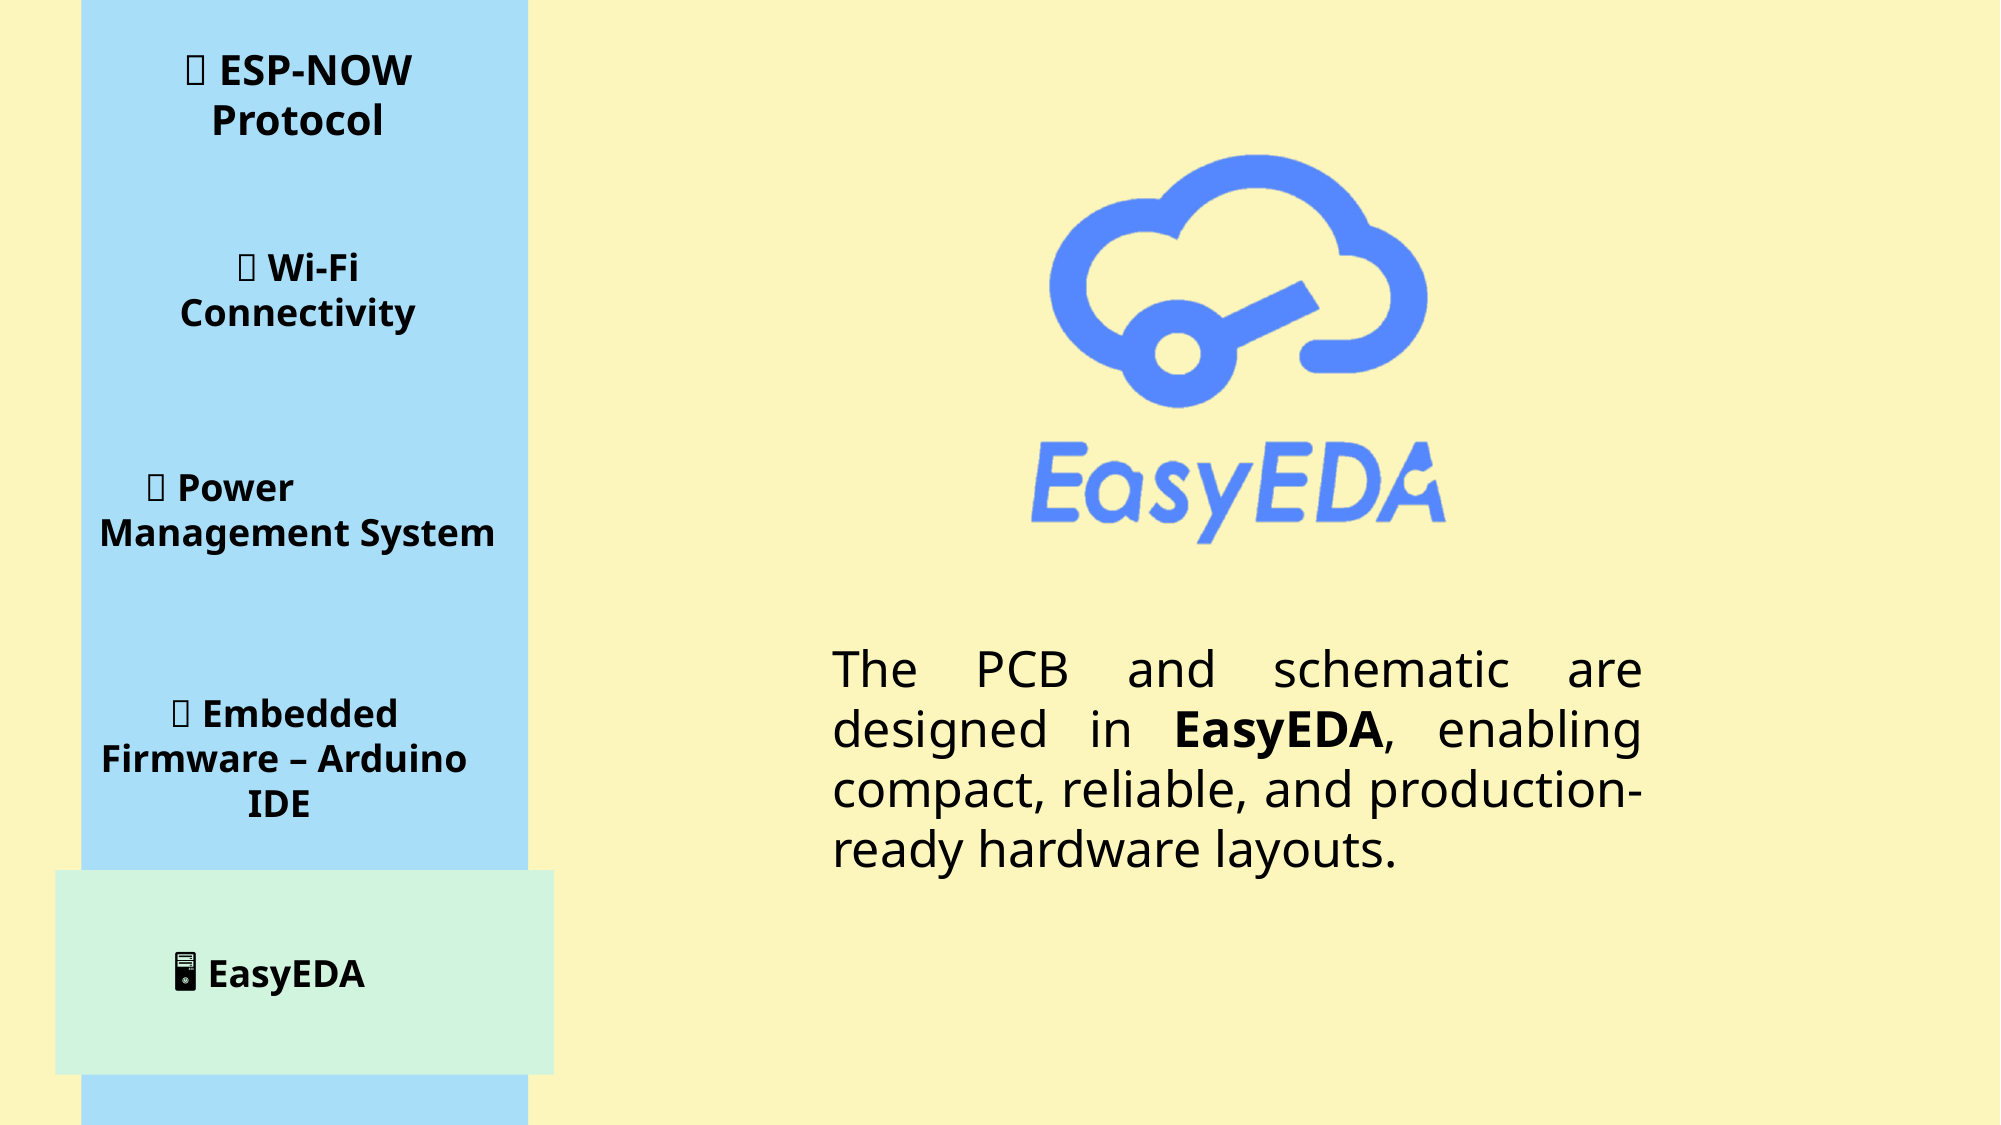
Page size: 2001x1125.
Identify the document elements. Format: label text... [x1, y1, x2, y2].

text_box 🖥️ EasyEDA [158, 942, 437, 1002]
text_box [54, 869, 555, 1076]
text_box 🔋 Power Management System [60, 456, 535, 562]
text_box [80, 1076, 529, 1125]
text_box 🌐 Wi-Fi Connectivity [128, 236, 467, 341]
text_box 💾 Embedded Firmware – Arduino IDE [60, 682, 508, 833]
text_box [80, 562, 529, 869]
text_box The PCB and schematic are designed in EasyEDA, enabling compact, reliable, and production-ready hardware layouts. [817, 629, 1659, 885]
text_box [80, 0, 529, 456]
picture [965, 69, 1511, 615]
text_box 📡 ESP-NOW Protocol [105, 36, 490, 152]
